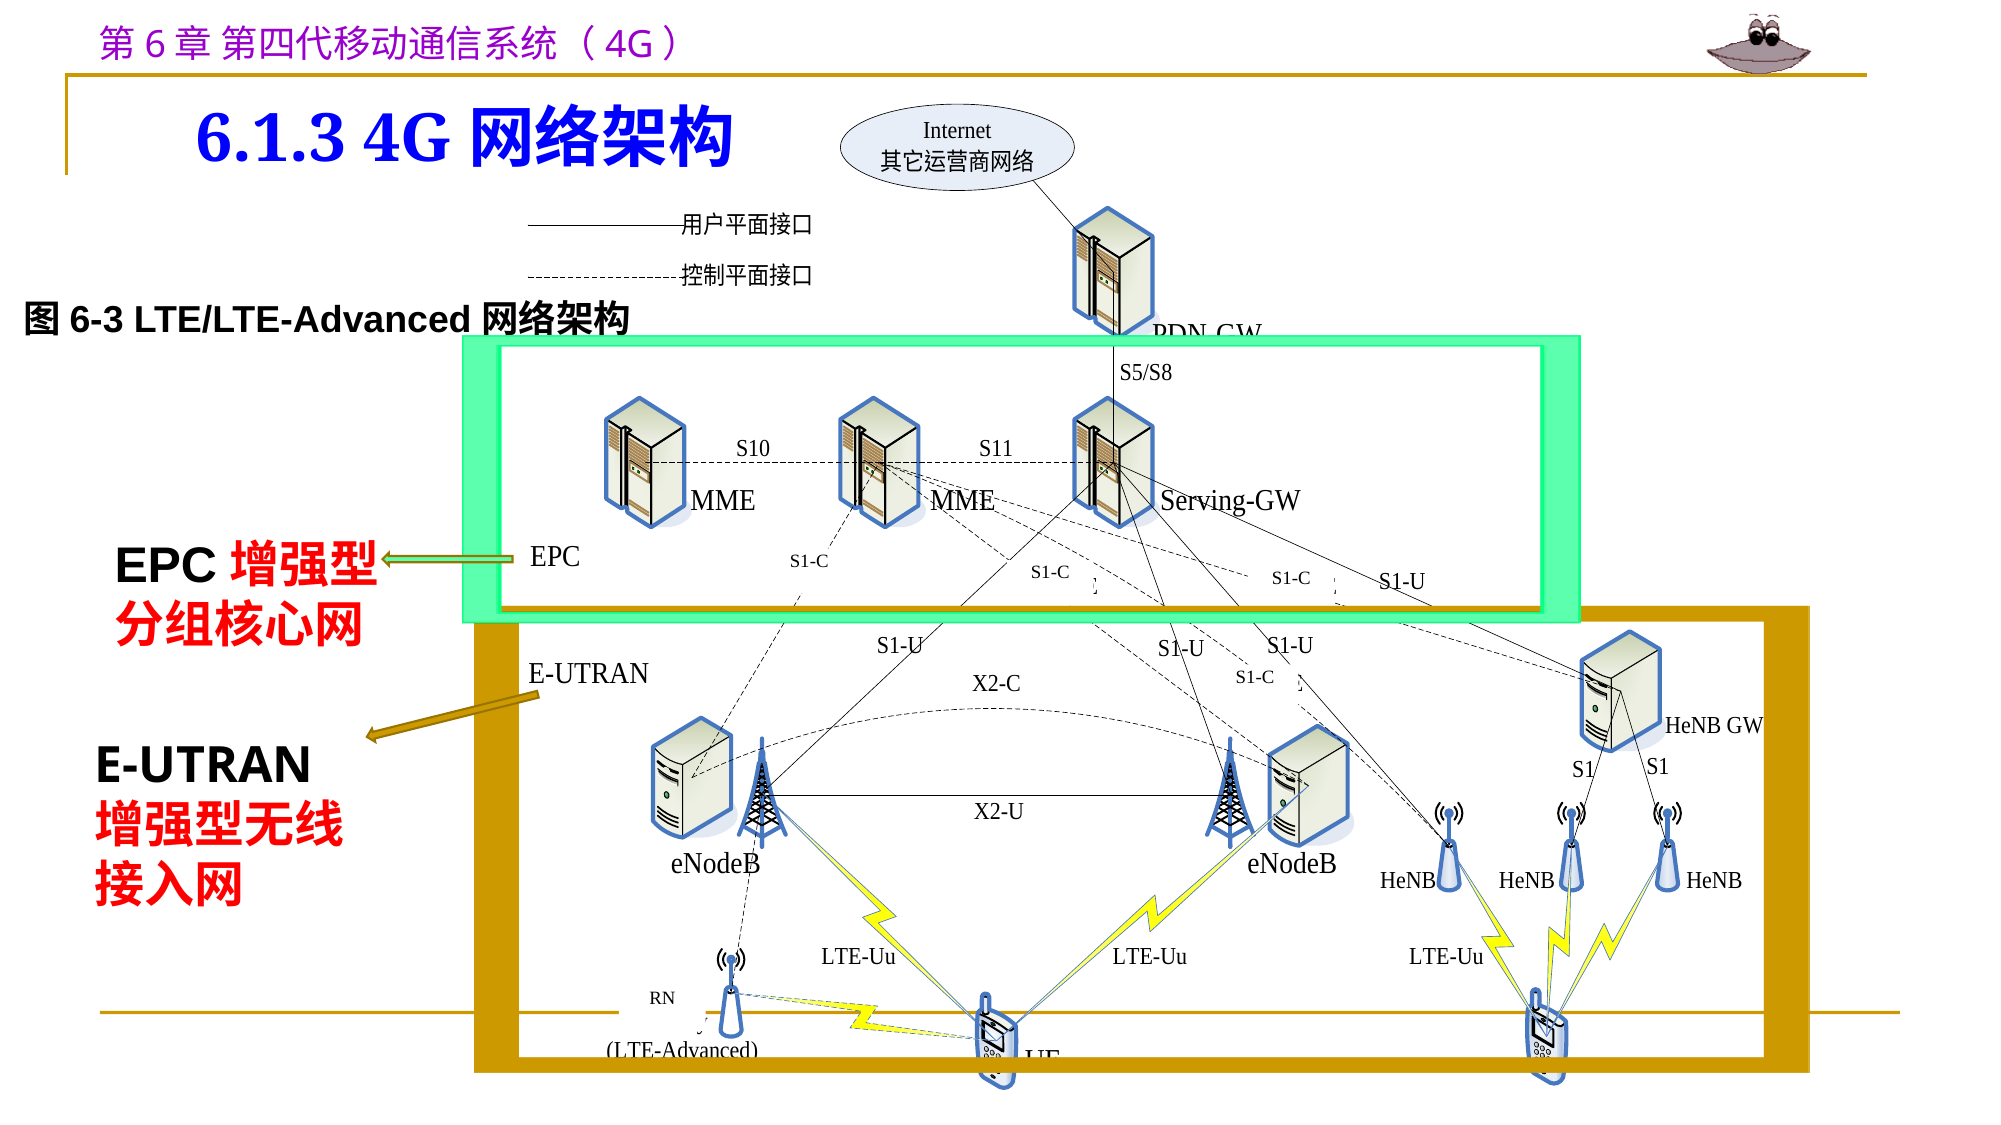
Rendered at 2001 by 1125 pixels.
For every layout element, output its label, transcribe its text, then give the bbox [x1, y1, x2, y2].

text_box [415, 554, 462, 564]
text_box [474, 99, 1788, 462]
text_box 图6-3 LTE/LTE-Advanced网络架构 [8, 287, 462, 348]
title 6.1.3 4G网络架构 [24, 87, 922, 221]
picture [1650, 0, 1817, 87]
text_box EPC增强型分组核心网 [99, 524, 415, 660]
text_box E-UTRAN增强型无线接入网 [79, 724, 366, 920]
picture [462, 248, 1810, 1125]
text_box [365, 708, 474, 745]
